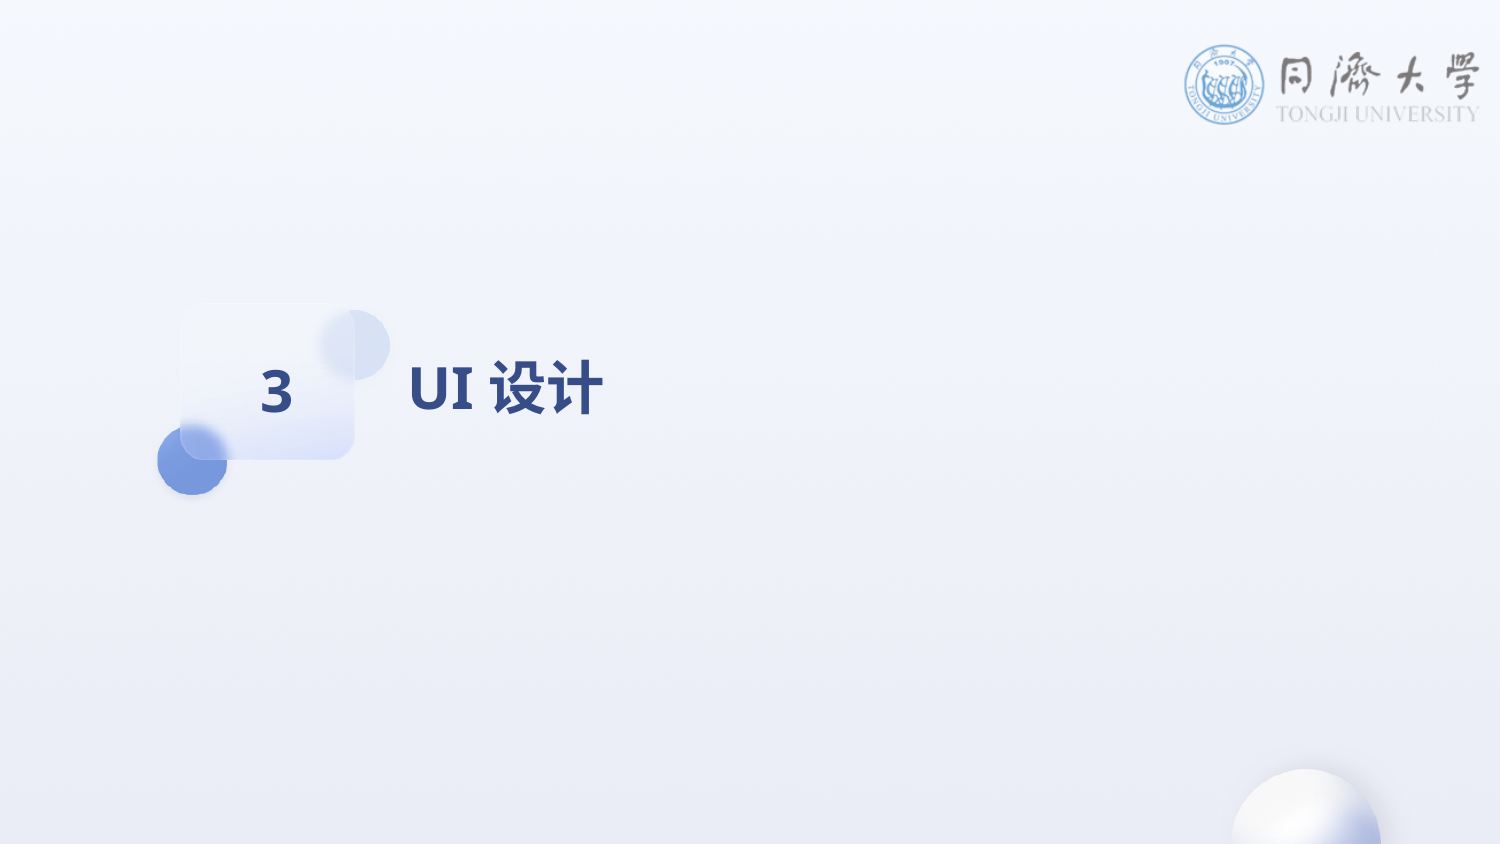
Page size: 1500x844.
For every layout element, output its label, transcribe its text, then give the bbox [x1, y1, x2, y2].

text_box 3 [202, 338, 352, 443]
text_box UI设计 [391, 323, 1425, 438]
picture [0, 0, 1500, 844]
